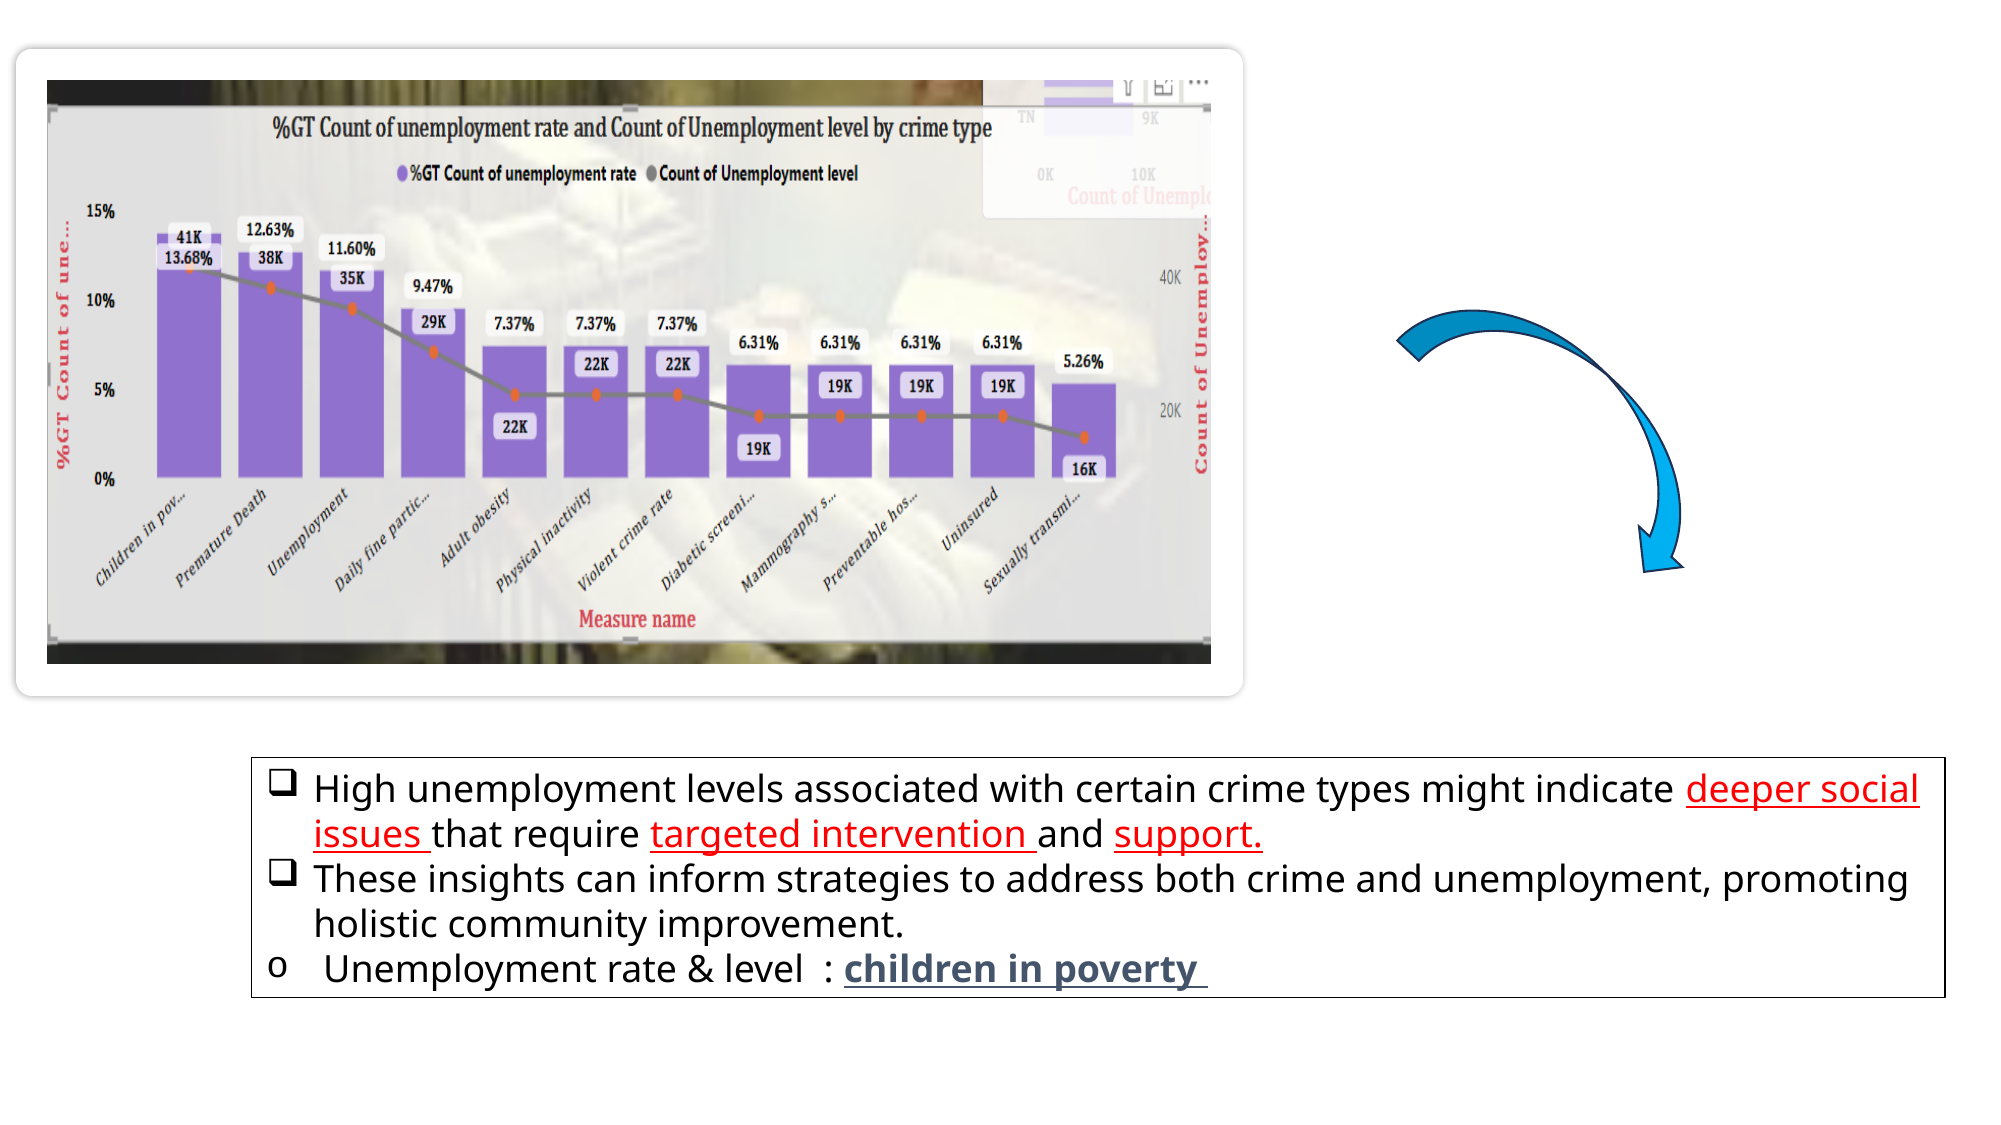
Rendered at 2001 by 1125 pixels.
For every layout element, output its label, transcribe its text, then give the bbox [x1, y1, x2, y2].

text_box [1395, 309, 1685, 574]
picture [47, 79, 1212, 665]
text_box High unemployment levels associated with certain crime types might indicate deeper social issues that require targeted intervention and support. These insights can inform strategies to address both crime and unemployment, promoting holistic community improvement. Unemployment rate & level : children in poverty [251, 757, 1946, 998]
